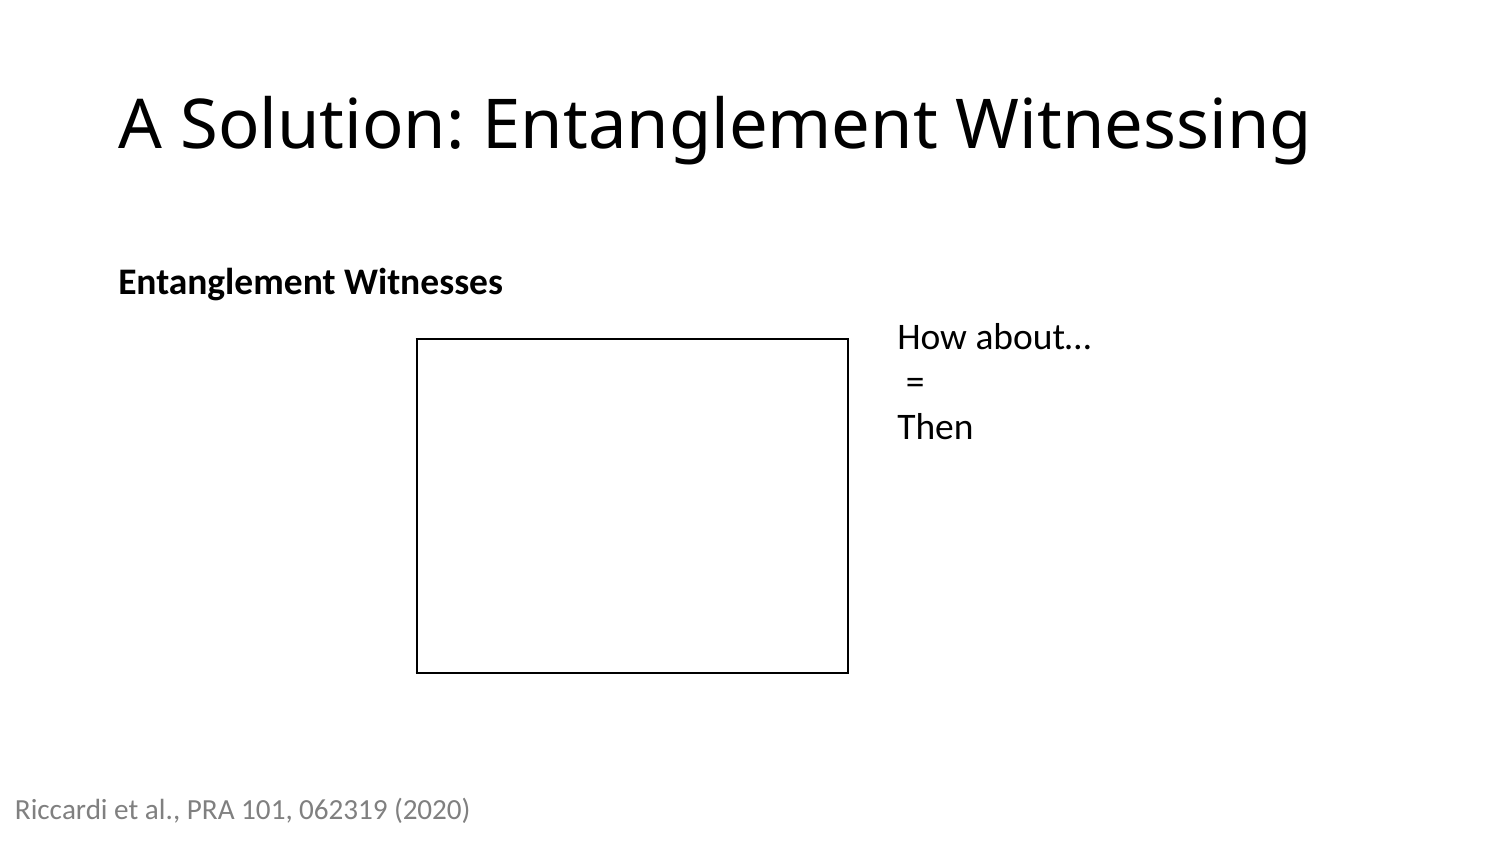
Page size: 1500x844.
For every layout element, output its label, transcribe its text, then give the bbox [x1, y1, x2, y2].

title A Solution: Entanglement Witnessing [103, 44, 1398, 208]
text_box Riccardi et al., PRA 101, 062319 (2020) [0, 783, 1500, 833]
list Entanglement Witnesses [103, 208, 738, 311]
